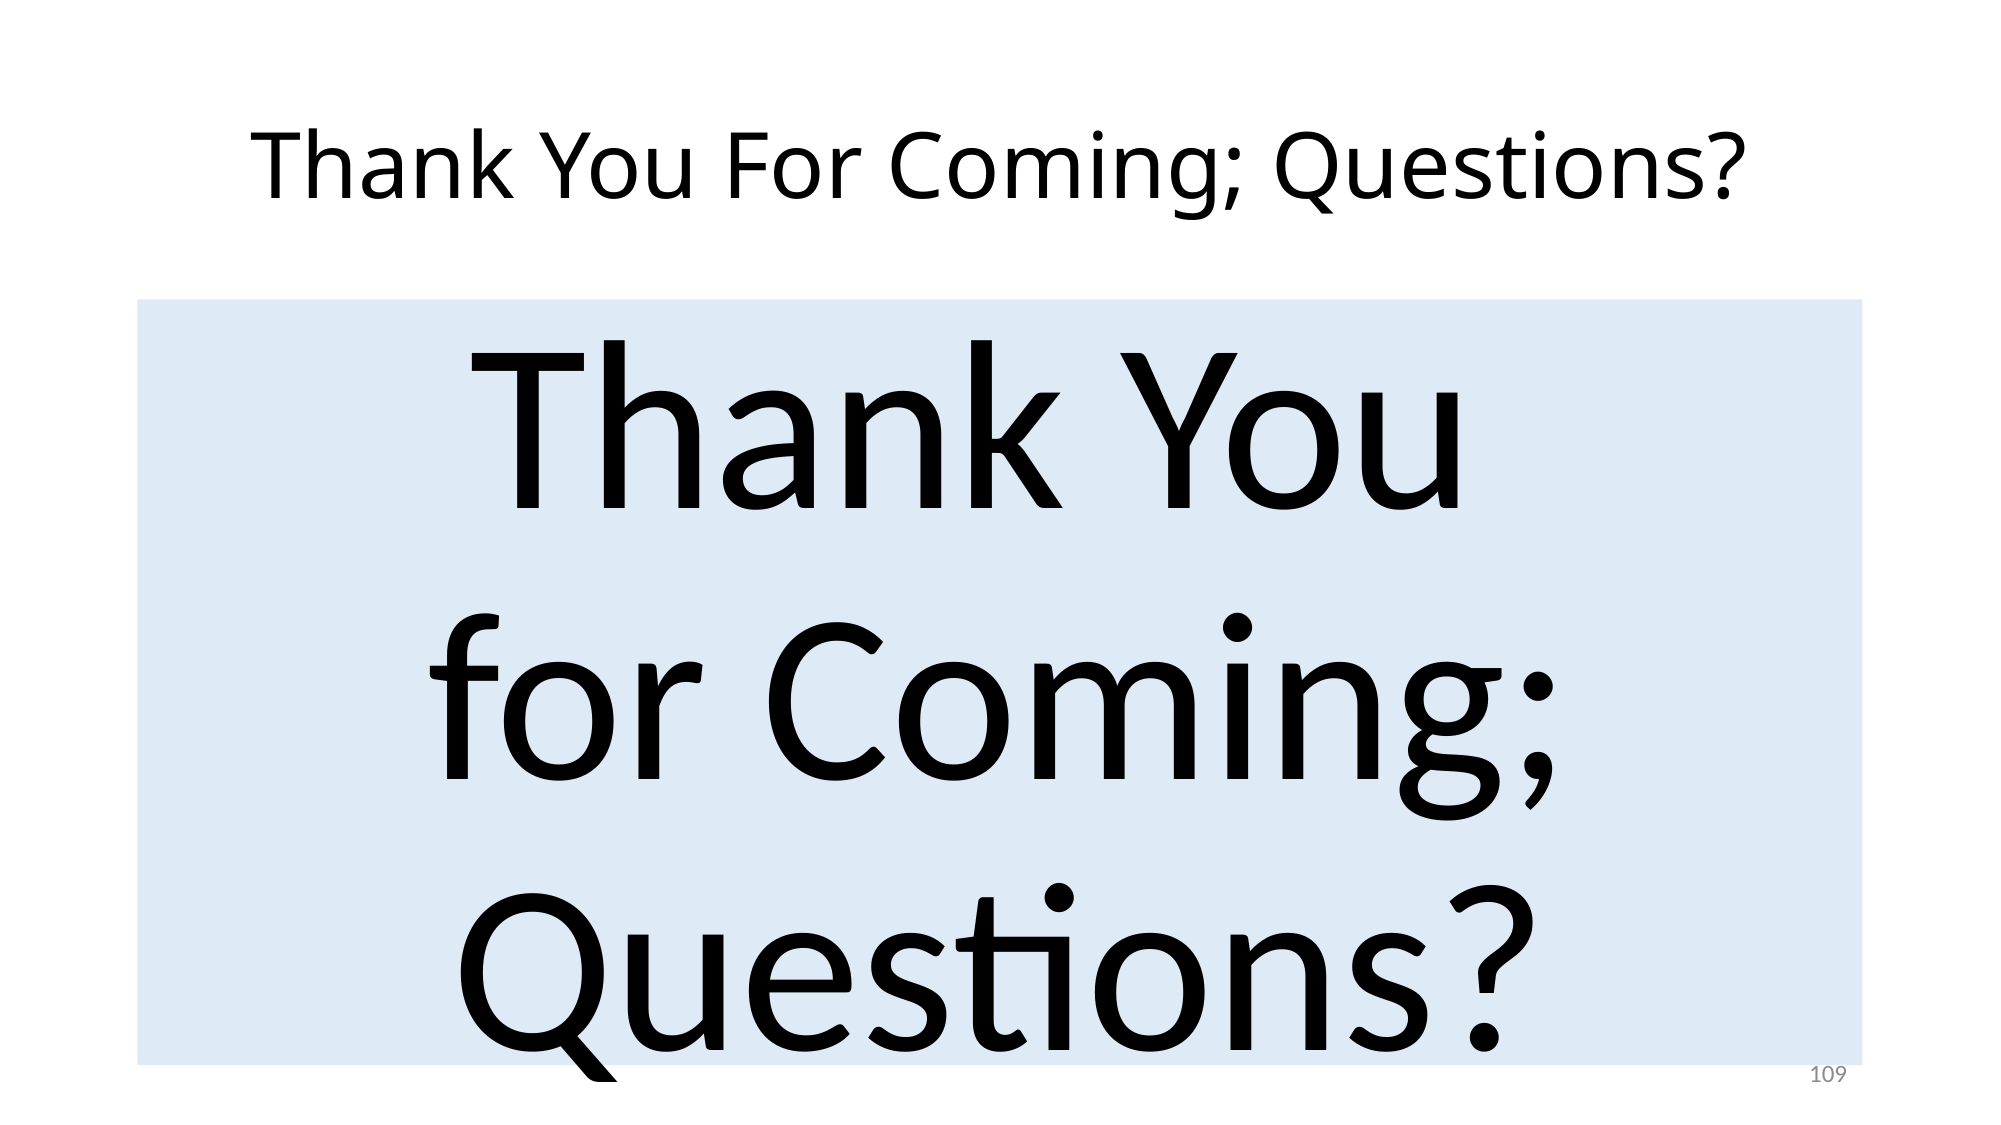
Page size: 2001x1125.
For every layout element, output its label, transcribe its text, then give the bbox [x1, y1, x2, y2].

title Thank You For Coming; Questions? [137, 59, 1863, 278]
slide_number 109 [1412, 1042, 1863, 1103]
list Thank You for Coming; Questions? [137, 299, 1863, 1066]
